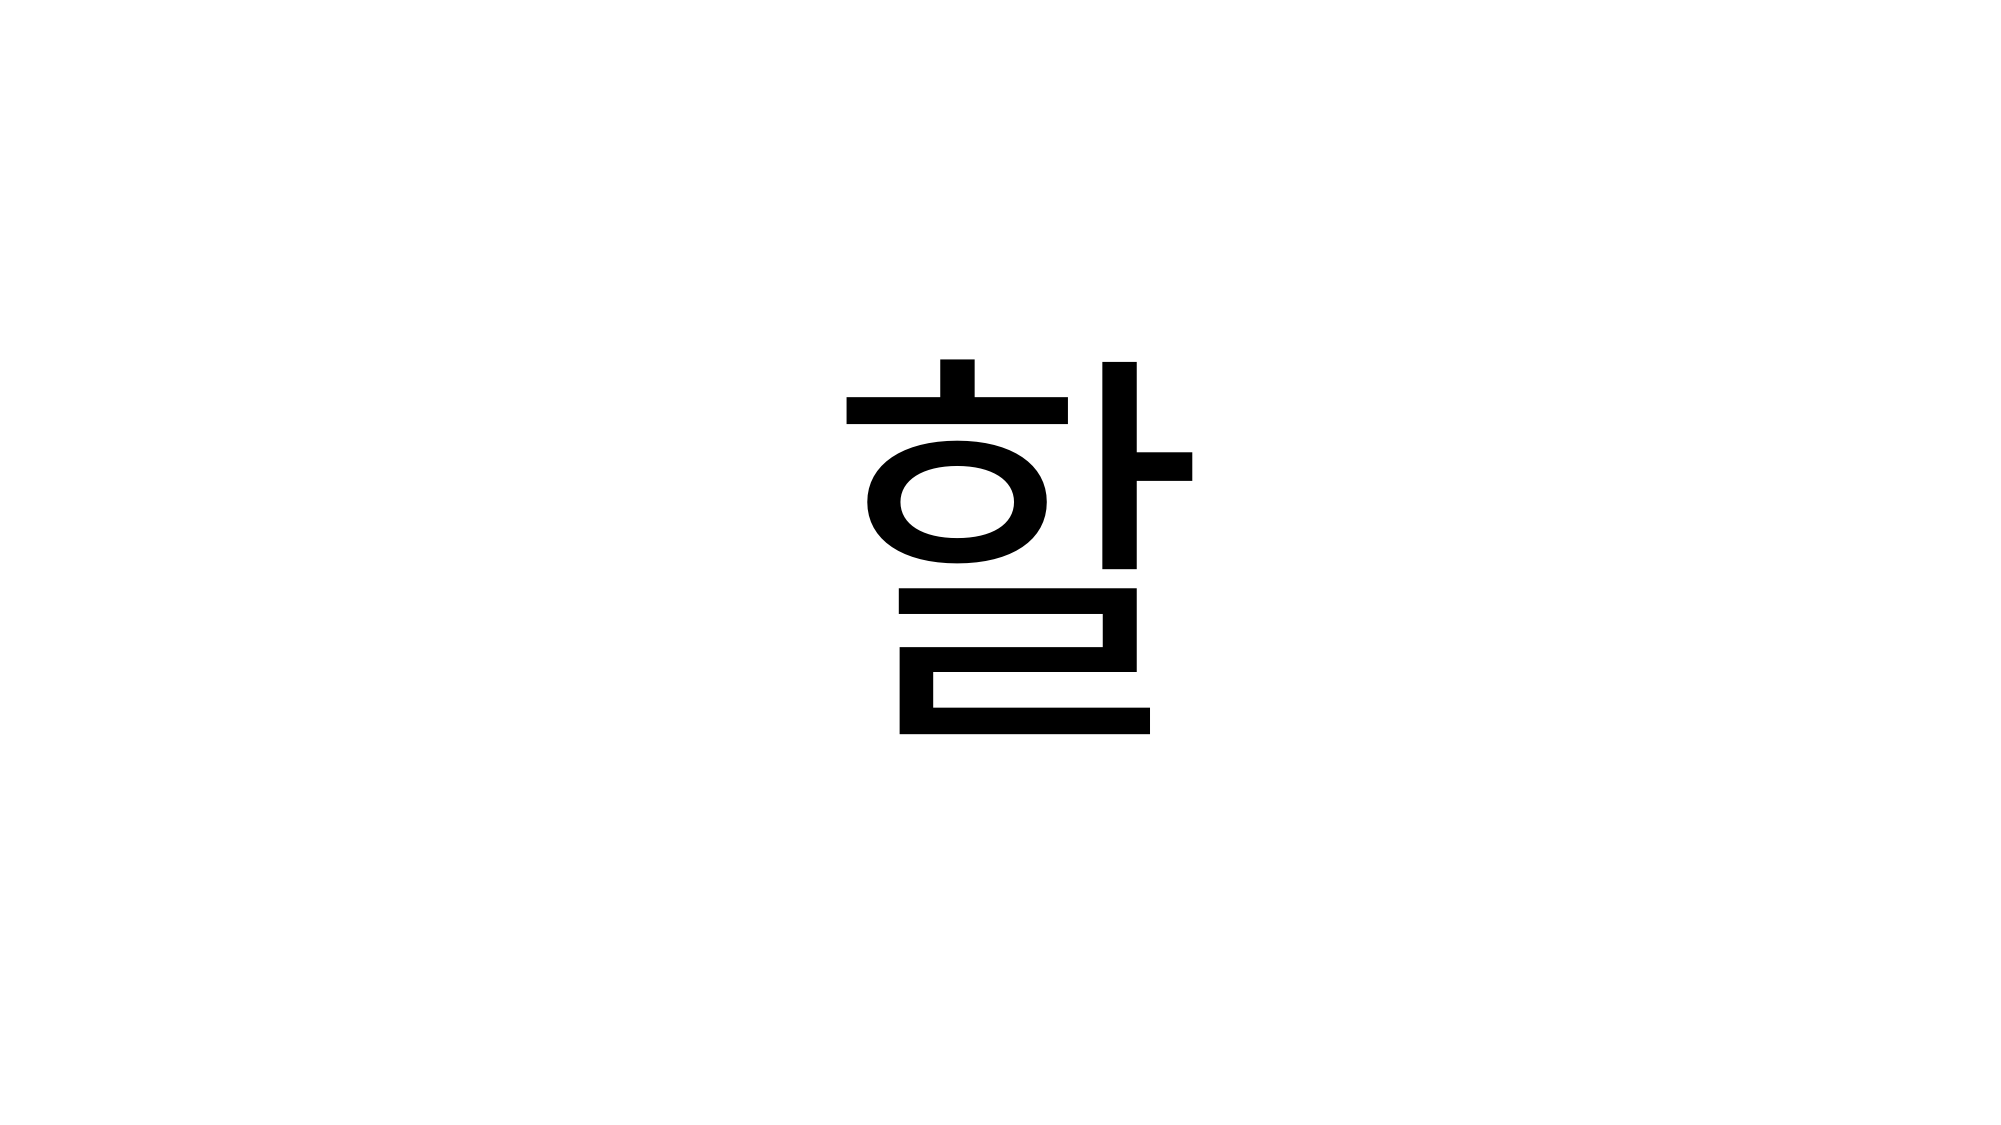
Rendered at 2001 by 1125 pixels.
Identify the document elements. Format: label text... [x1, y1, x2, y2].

text_box 할 [222, 213, 1809, 870]
